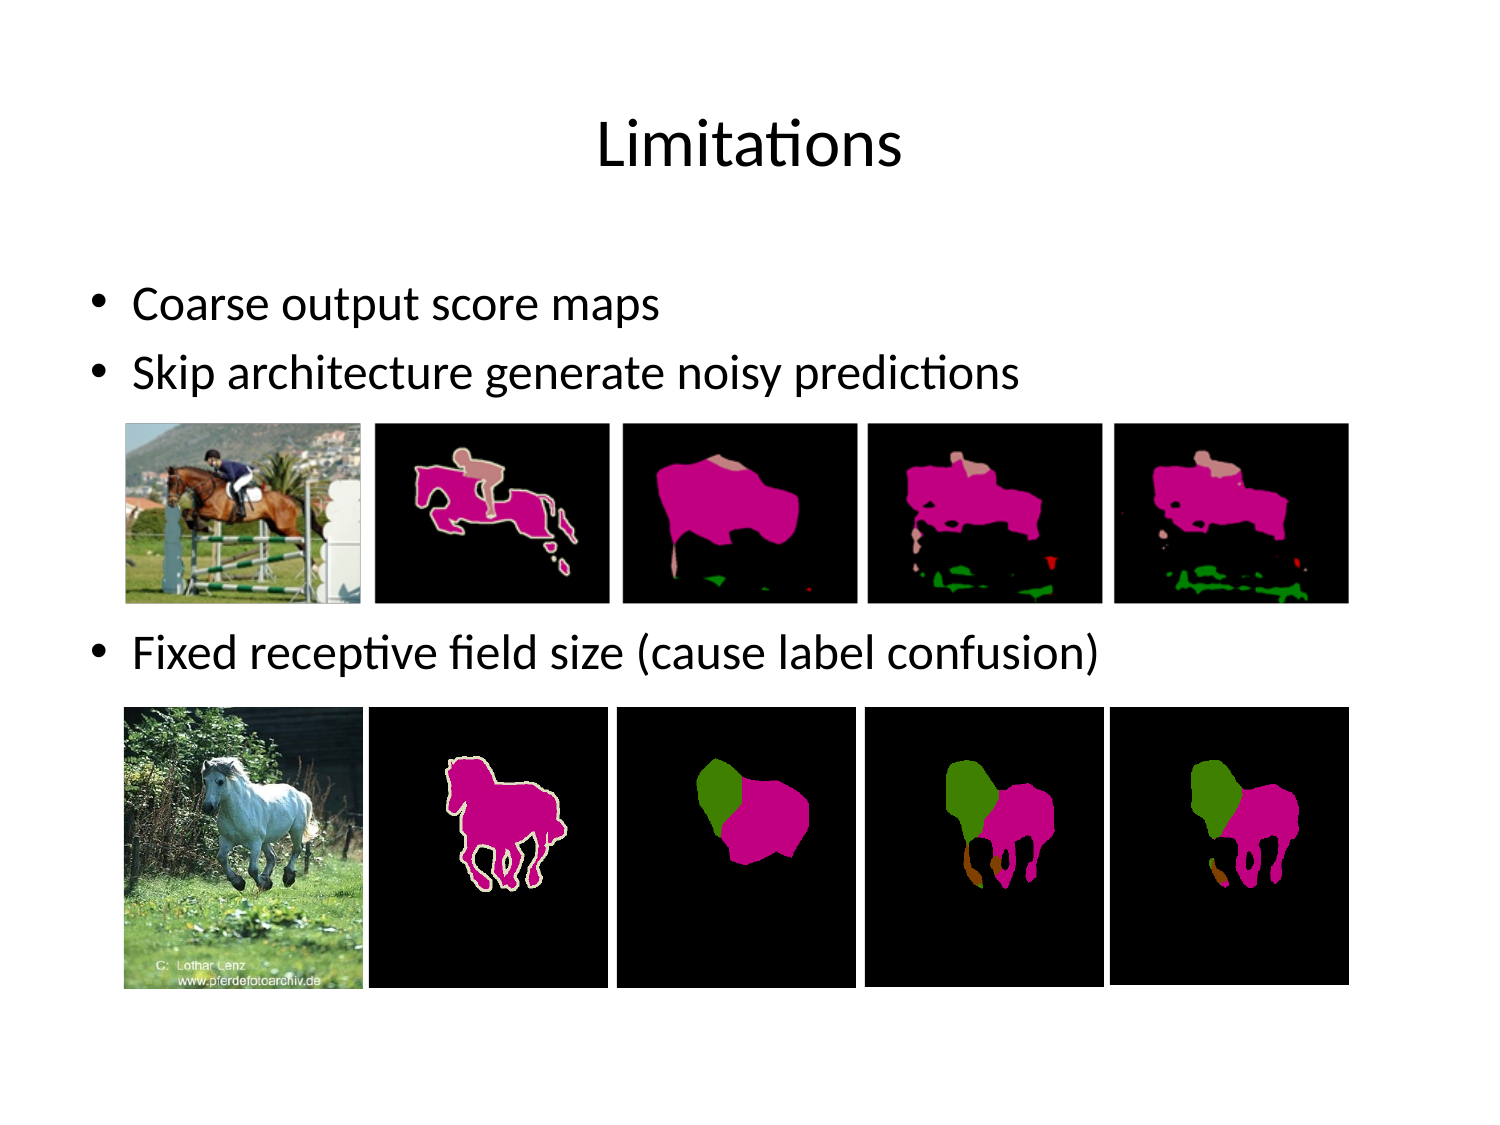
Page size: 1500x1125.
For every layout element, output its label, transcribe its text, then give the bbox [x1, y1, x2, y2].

picture [123, 417, 1349, 610]
text_box Coarse output score maps Skip architecture generate noisy predictions Fixed receptive field size (cause label confusion) [74, 262, 1425, 1005]
text_box Limitations [74, 45, 1425, 233]
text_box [123, 707, 1349, 990]
